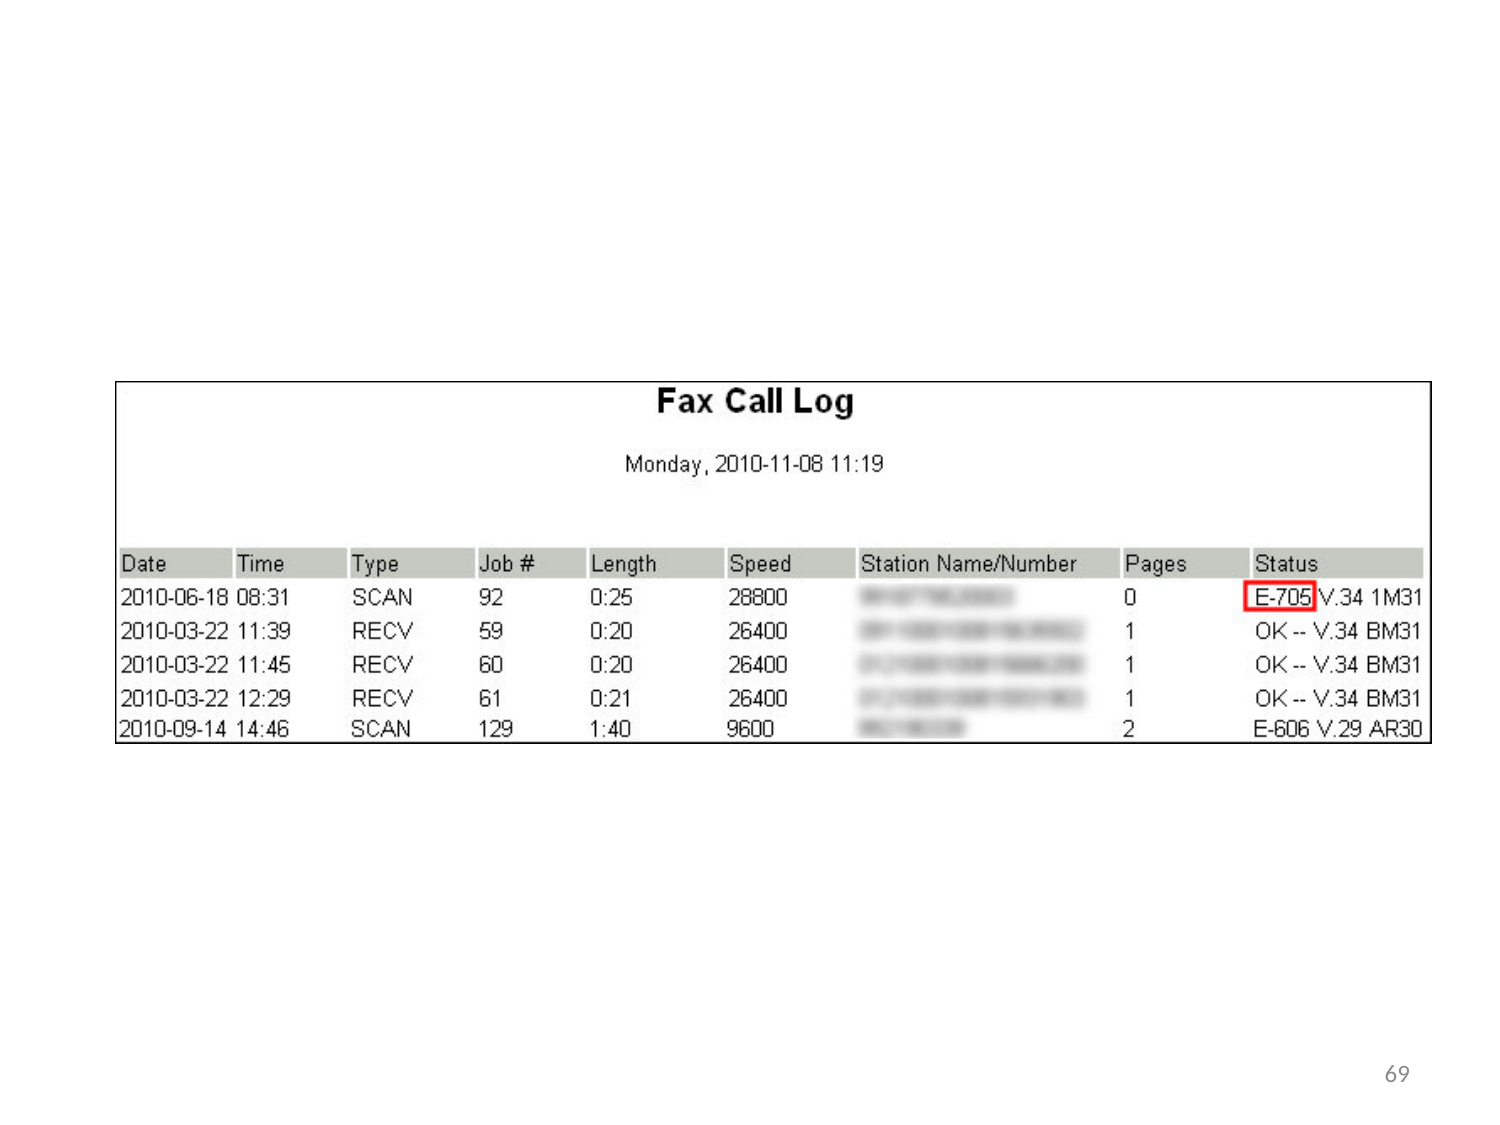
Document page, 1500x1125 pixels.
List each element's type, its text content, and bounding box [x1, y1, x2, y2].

picture [115, 381, 1433, 744]
slide_number 69 [1074, 1042, 1425, 1103]
